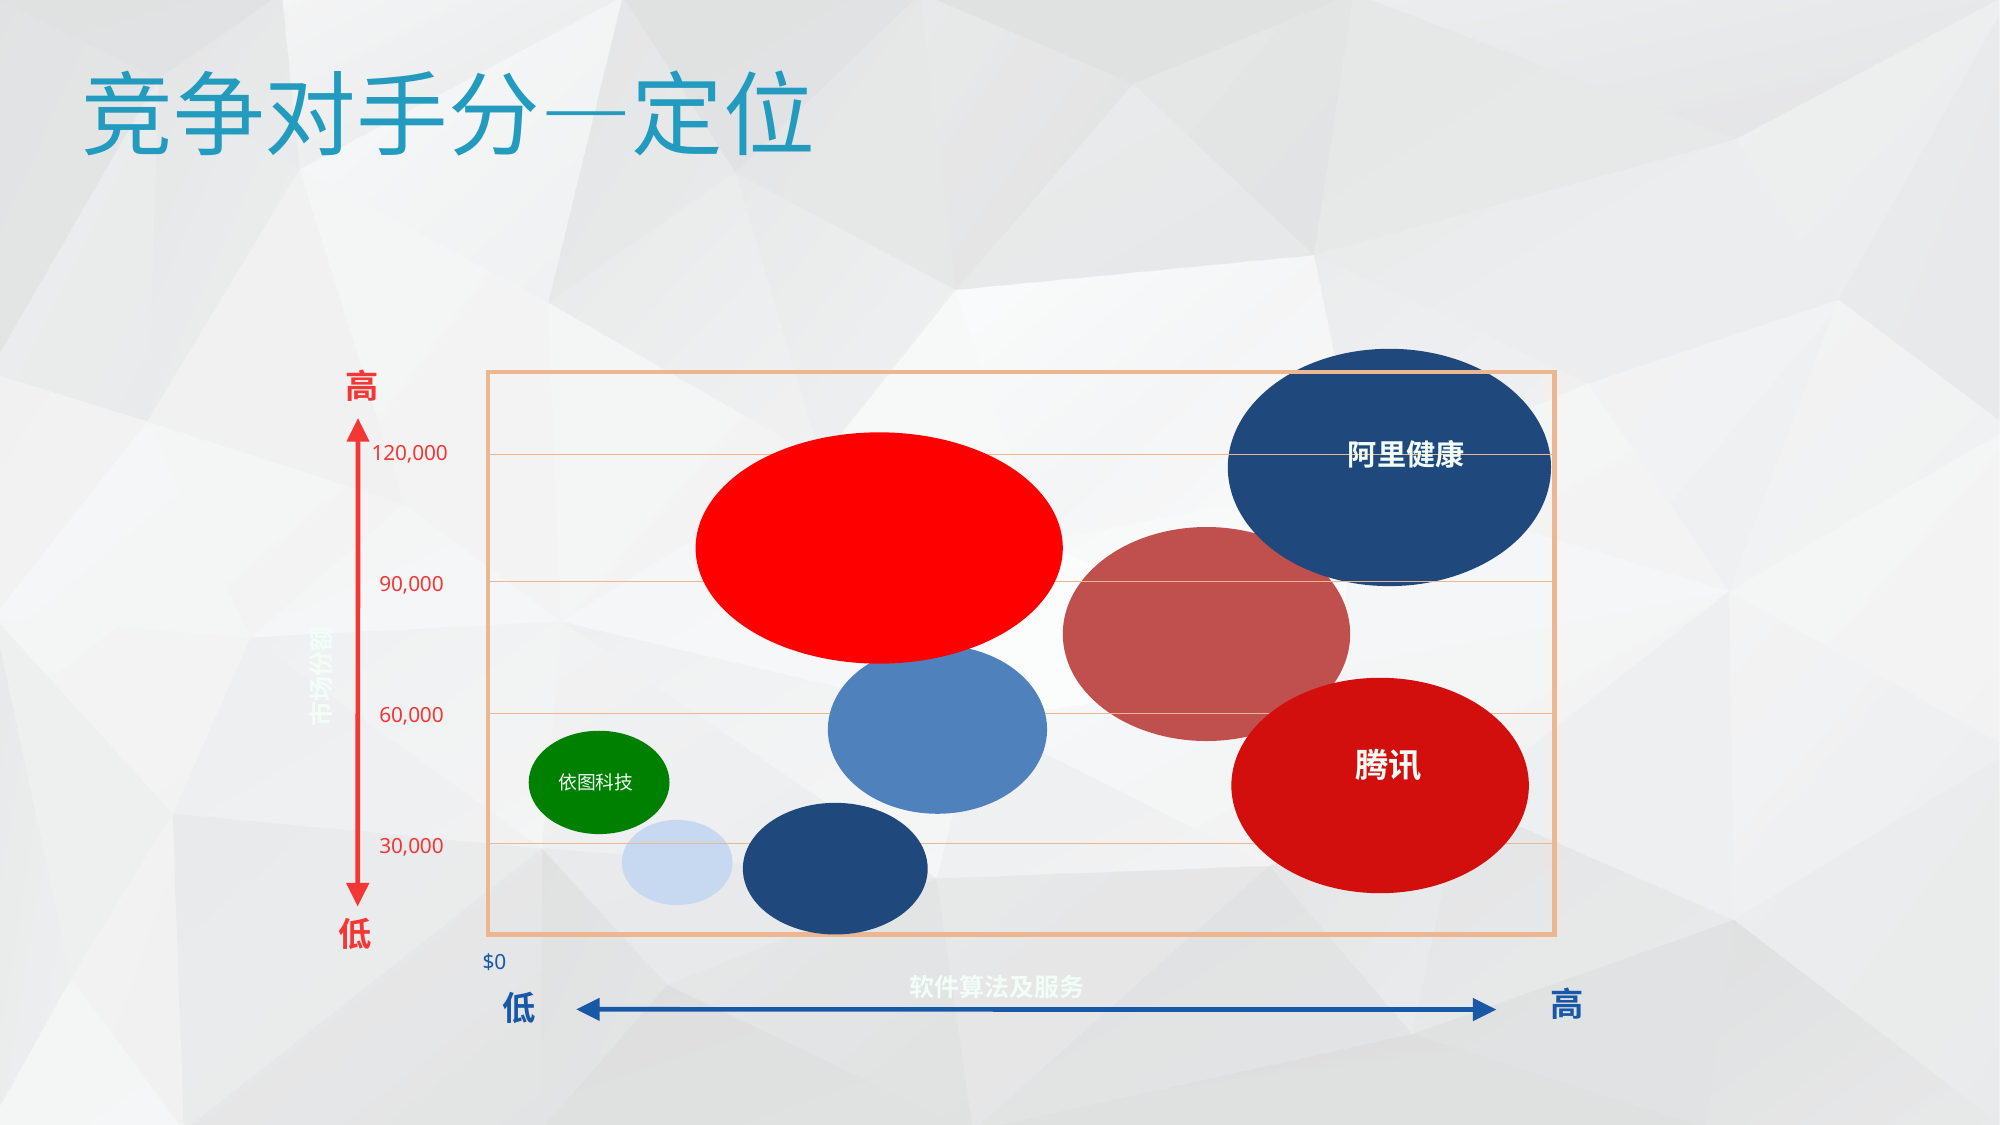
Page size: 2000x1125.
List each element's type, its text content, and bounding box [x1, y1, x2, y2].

text_box 竞争对手分—定位 [66, 49, 1934, 175]
text_box 高 [1555, 975, 1709, 1031]
picture [0, 0, 2000, 1125]
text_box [213, 348, 1555, 1035]
